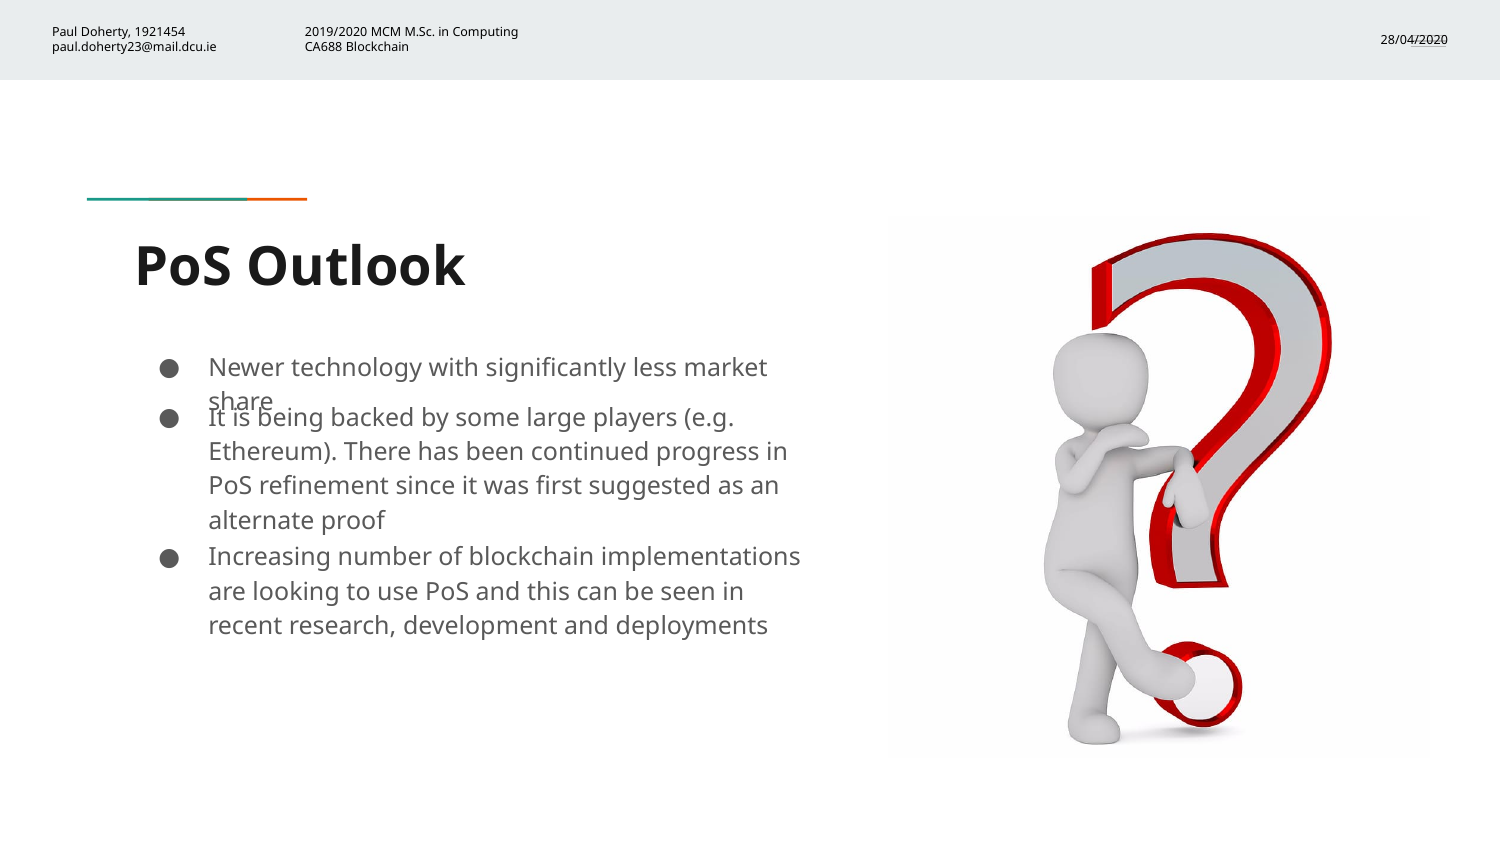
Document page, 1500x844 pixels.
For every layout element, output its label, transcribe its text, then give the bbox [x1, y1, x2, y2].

picture [888, 215, 1430, 758]
list Newer technology with significantly less market share [118, 331, 819, 381]
list It is being backed by some large players (e.g. Ethereum). There has been continued progress in PoS refinement since it was first suggested as an alternate proof [118, 381, 819, 437]
list Increasing number of blockchain implementations are looking to use PoS and this can be seen in recent research, development and deployments [118, 521, 819, 606]
title PoS Outlook [119, 216, 759, 309]
